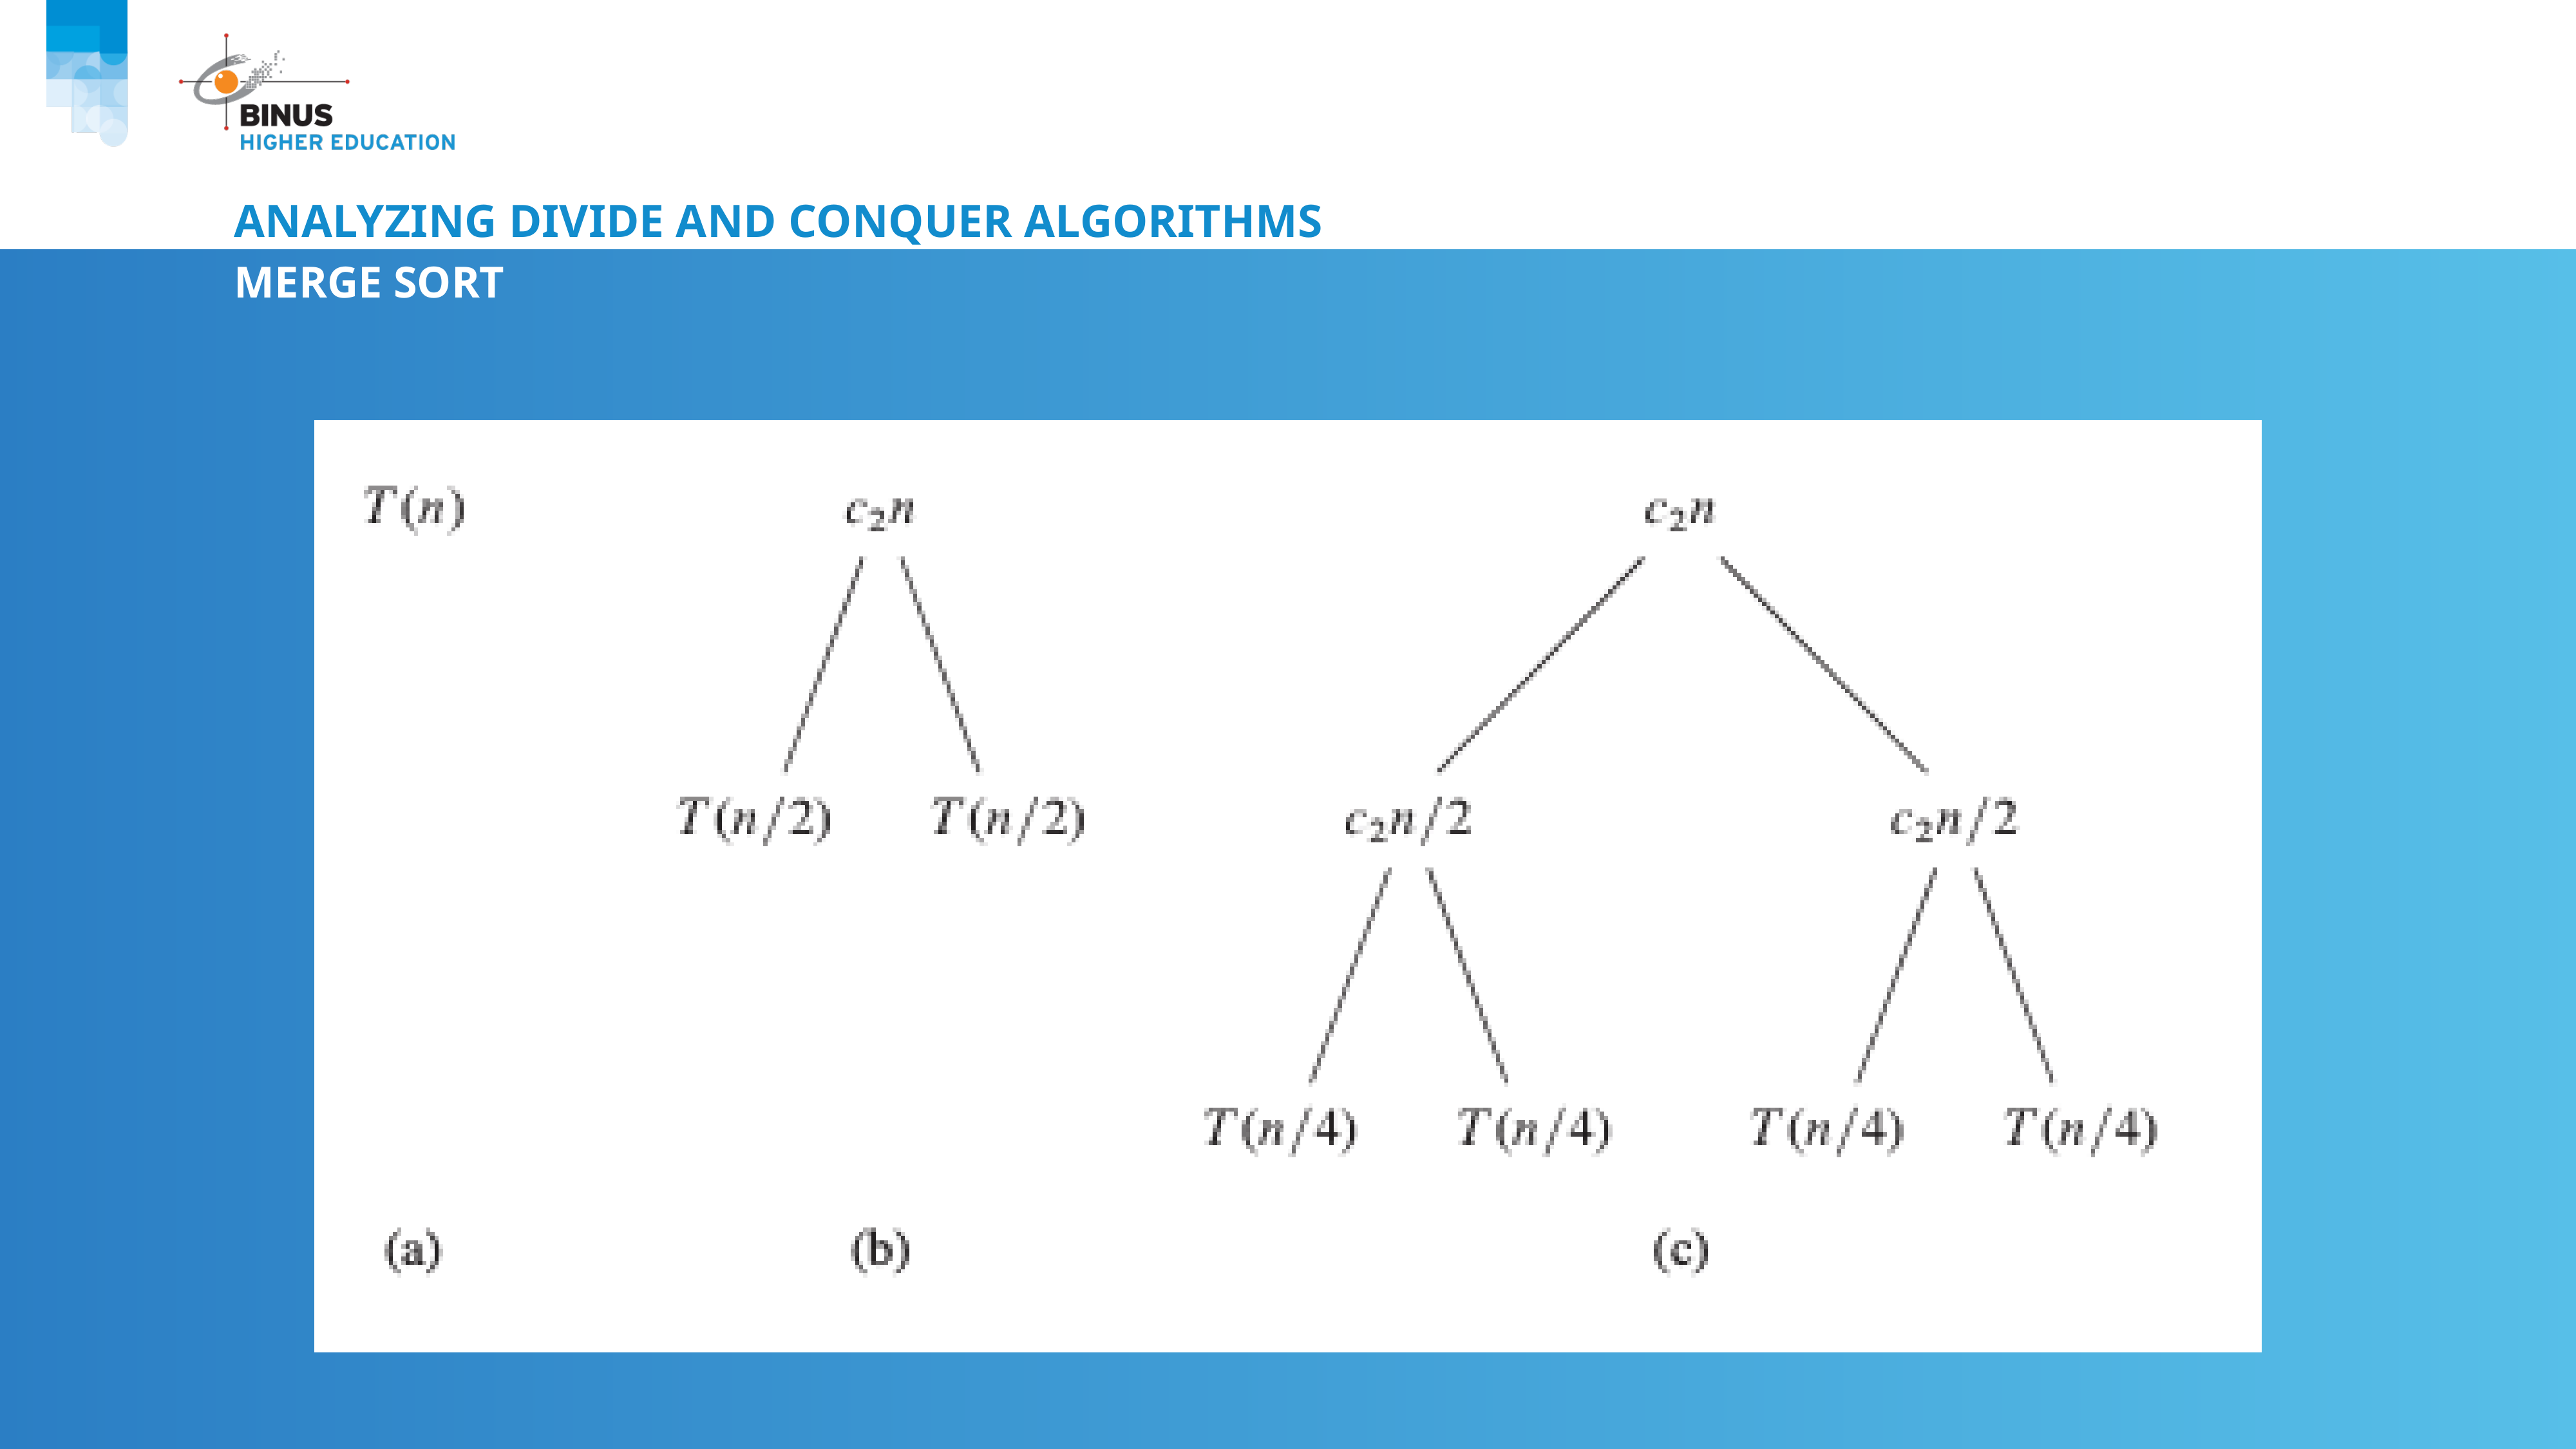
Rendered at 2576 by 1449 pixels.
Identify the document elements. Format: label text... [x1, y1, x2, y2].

title Analyzing Divide and conquer algorithms [228, 197, 1784, 252]
list Merge sort [228, 255, 1262, 341]
picture [314, 420, 2262, 1352]
picture [46, 0, 455, 154]
